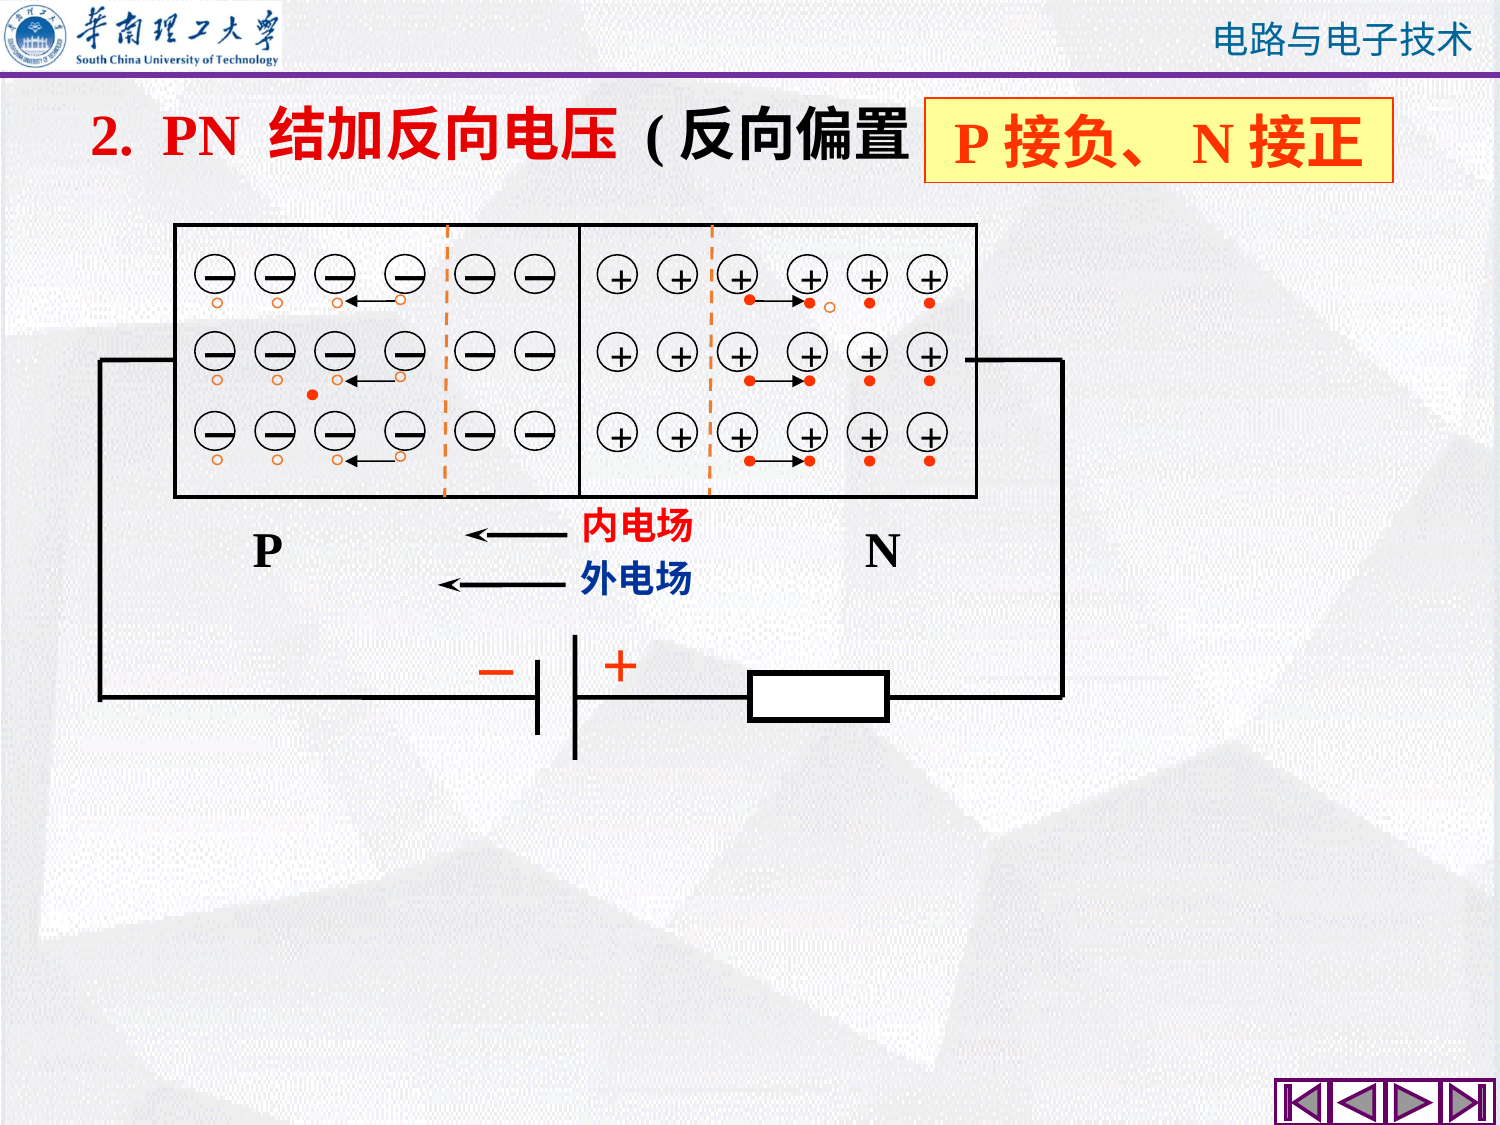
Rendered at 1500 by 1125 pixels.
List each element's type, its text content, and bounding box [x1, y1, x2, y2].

text_box P接负、N接正 [925, 97, 1394, 183]
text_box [99, 359, 1063, 760]
title 2. PN 结加反向电压 (反向偏置) [75, 97, 925, 173]
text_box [174, 224, 977, 359]
picture [1, 78, 1500, 1125]
picture [1, 0, 1500, 72]
